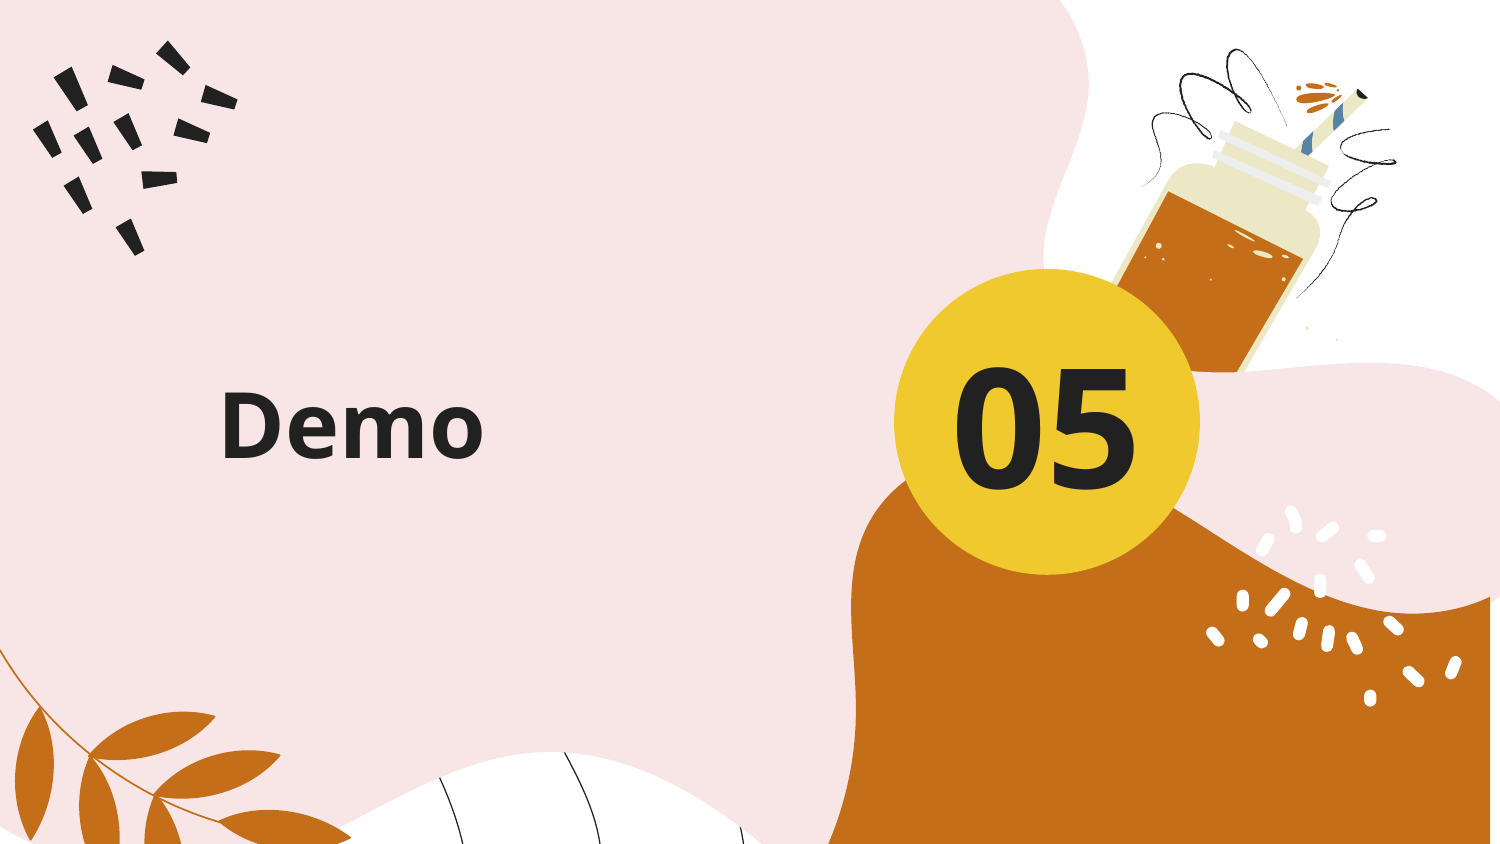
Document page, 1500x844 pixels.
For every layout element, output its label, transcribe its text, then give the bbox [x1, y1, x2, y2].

title 05 [894, 288, 1200, 556]
text_box [973, 556, 1121, 575]
title Demo [217, 333, 894, 510]
text_box [973, 268, 1121, 288]
